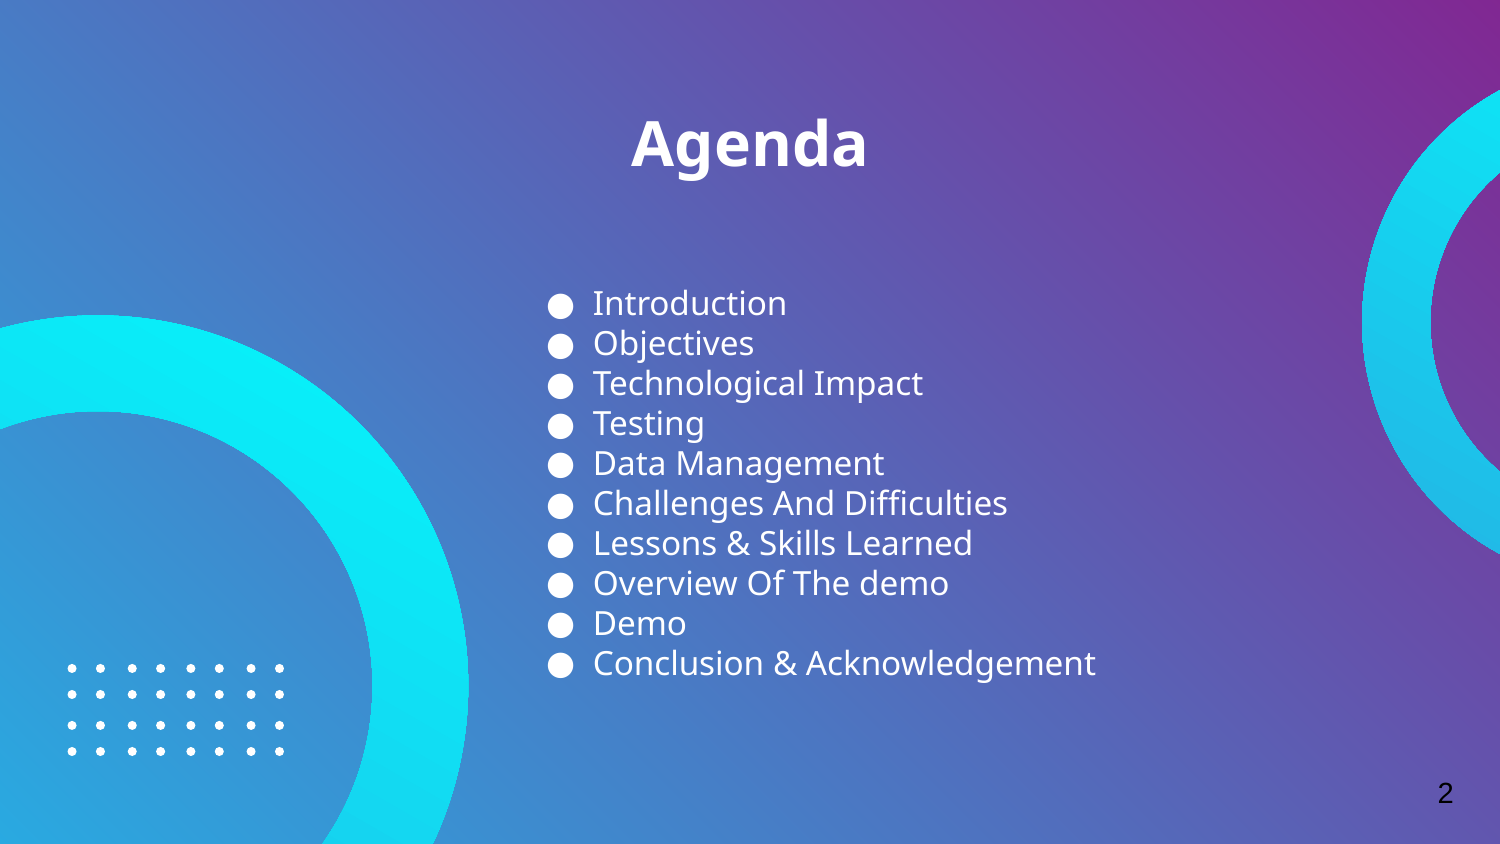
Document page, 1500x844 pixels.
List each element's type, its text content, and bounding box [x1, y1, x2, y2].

text_box [0, 315, 469, 844]
title Agenda [118, 88, 1383, 191]
list Introduction Objectives Technological Impact Testing Data Management Challenges And Difficulties Lessons & Skills Learned Overview Of The demo Demo Conclusion & Acknowledgement [530, 248, 1292, 756]
text_box 2 [1378, 766, 1469, 832]
